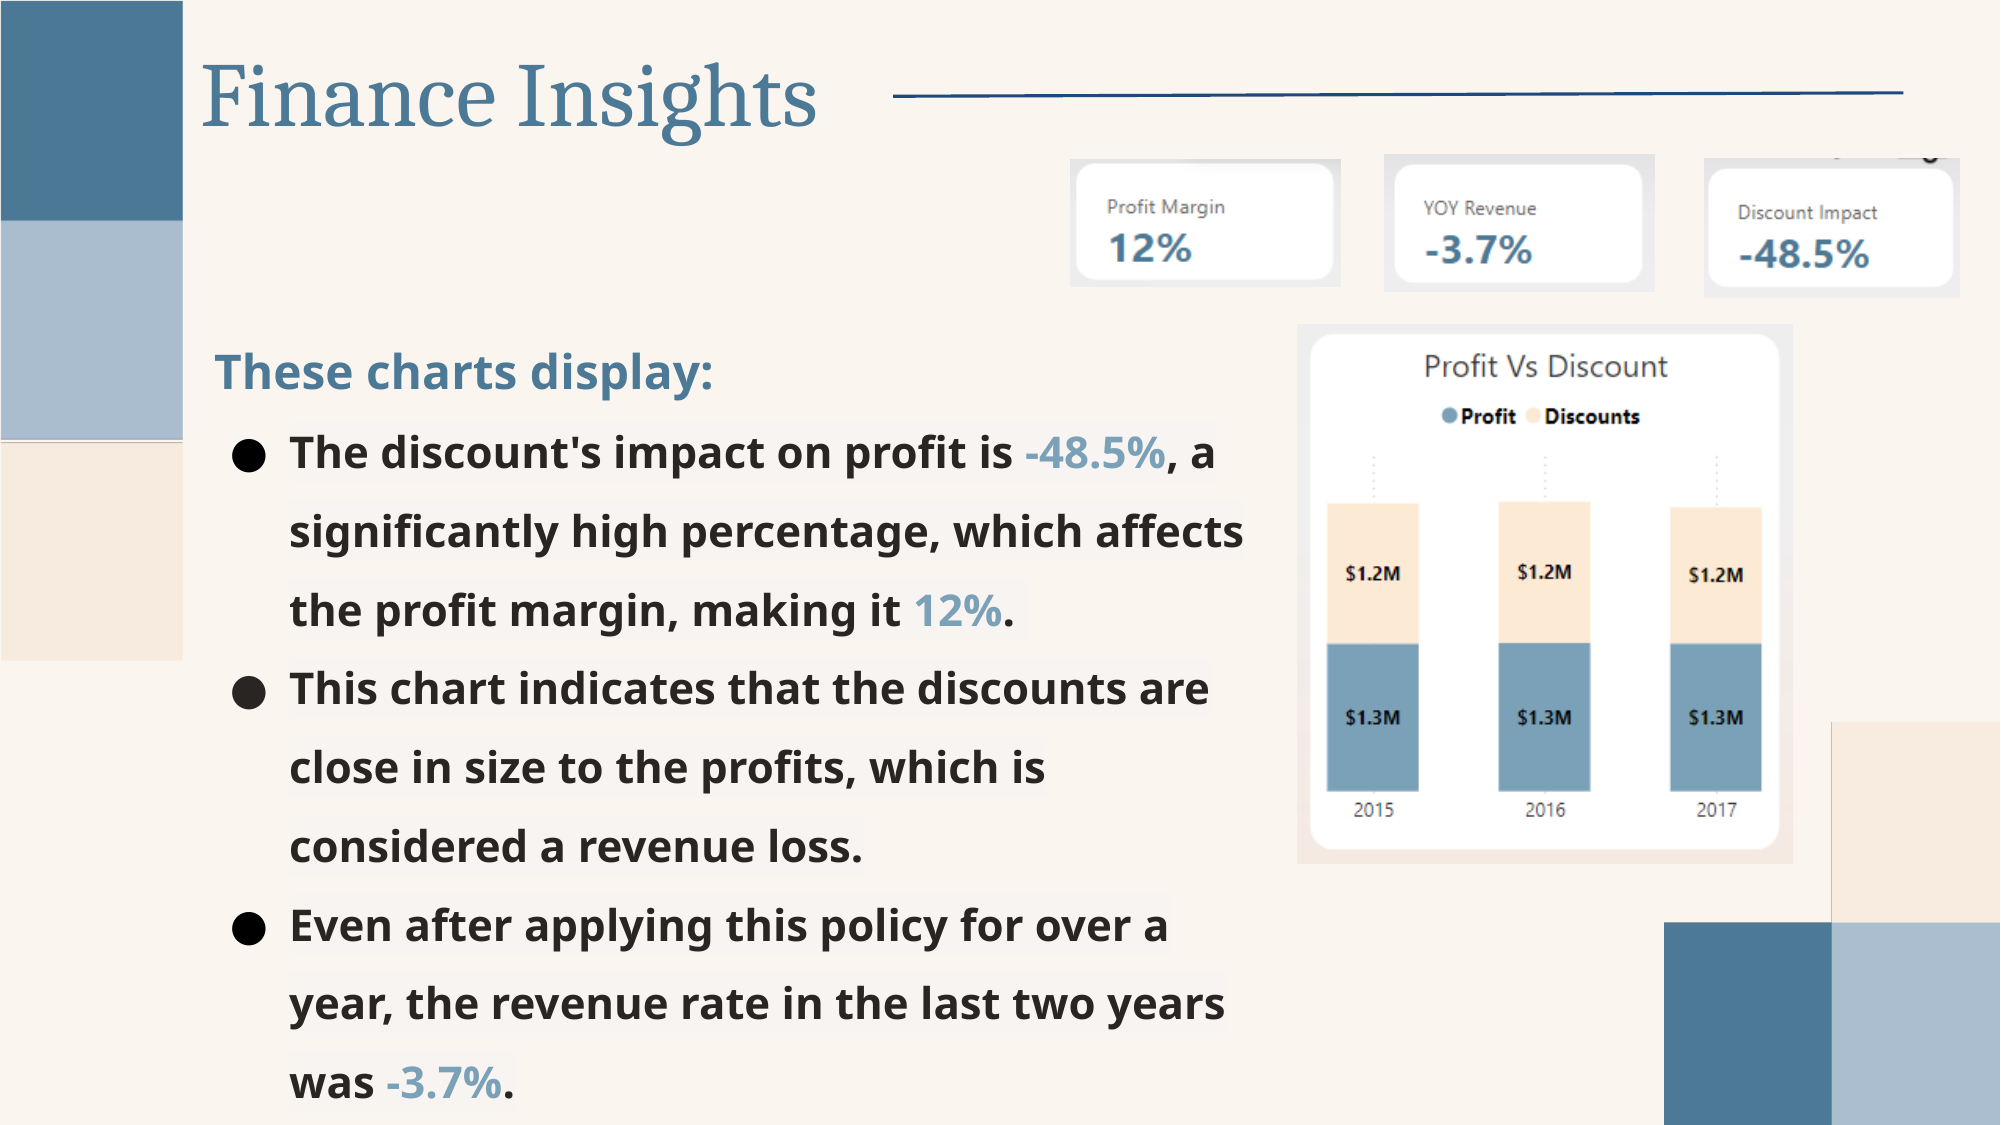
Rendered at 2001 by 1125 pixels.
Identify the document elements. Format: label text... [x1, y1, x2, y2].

picture [1296, 324, 2000, 1125]
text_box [892, 92, 1904, 97]
text_box Finance Insights [187, 19, 884, 160]
picture [1069, 159, 1341, 287]
text_box These charts display: The discount's impact on profit is -48.5%, a significantly high percentage, which affects the profit margin, making it 12%. This chart indicates that the discounts are close in size to the profits, which is considered a revenue loss. Even after applying this policy for over a year, the revenue rate in the last two years was -3.7%. [199, 297, 1273, 1098]
picture [1384, 153, 1656, 292]
picture [0, 0, 183, 662]
picture [1704, 158, 1960, 299]
